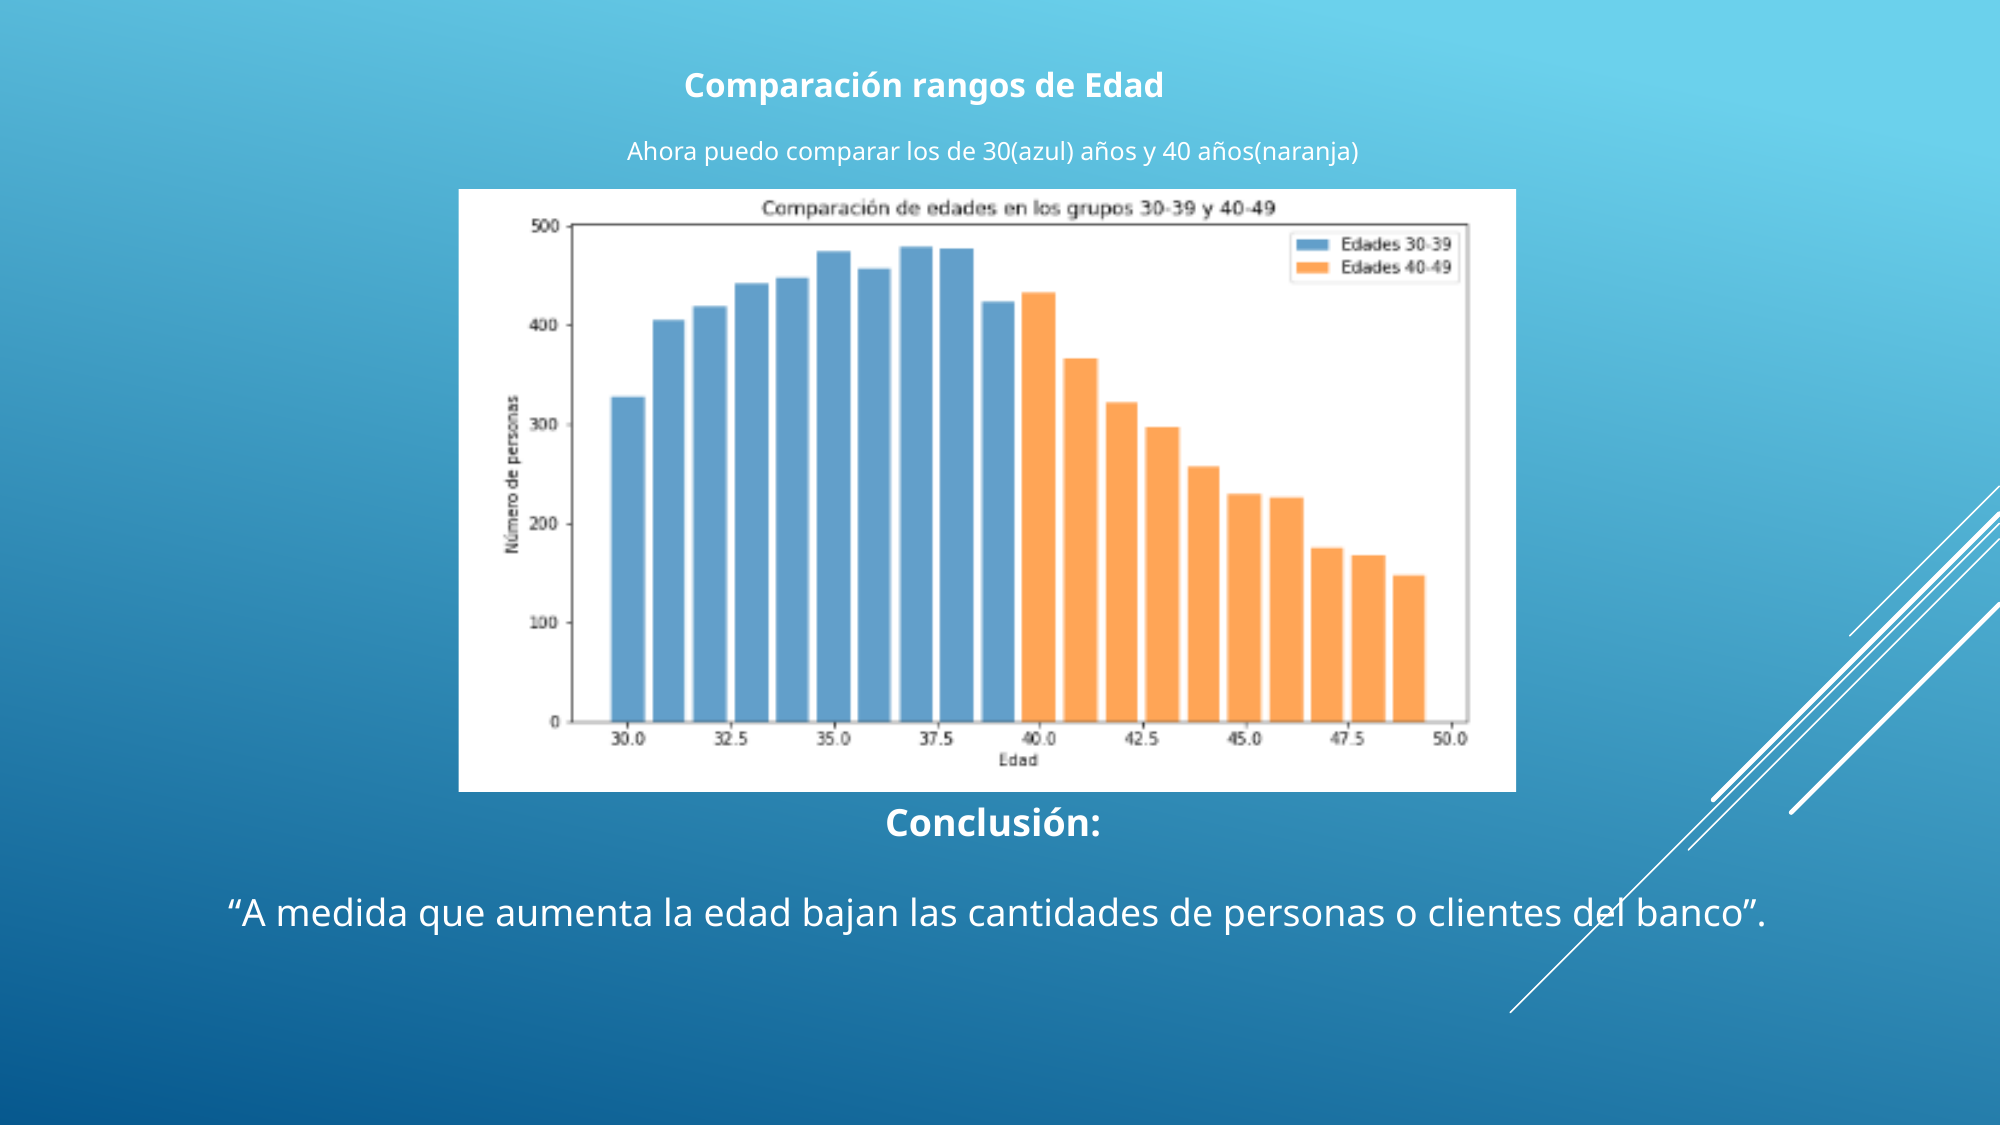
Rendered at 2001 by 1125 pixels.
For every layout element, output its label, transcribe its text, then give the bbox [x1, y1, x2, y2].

text_box Comparación rangos de Edad [668, 56, 1180, 111]
text_box Conclusión: “A medida que aumenta la edad bajan las cantidades de personas o clientes del banco”. [172, 791, 1815, 941]
text_box Ahora puedo comparar los de 30(azul) años y 40 años(naranja) [172, 128, 1815, 173]
picture [458, 189, 1517, 792]
